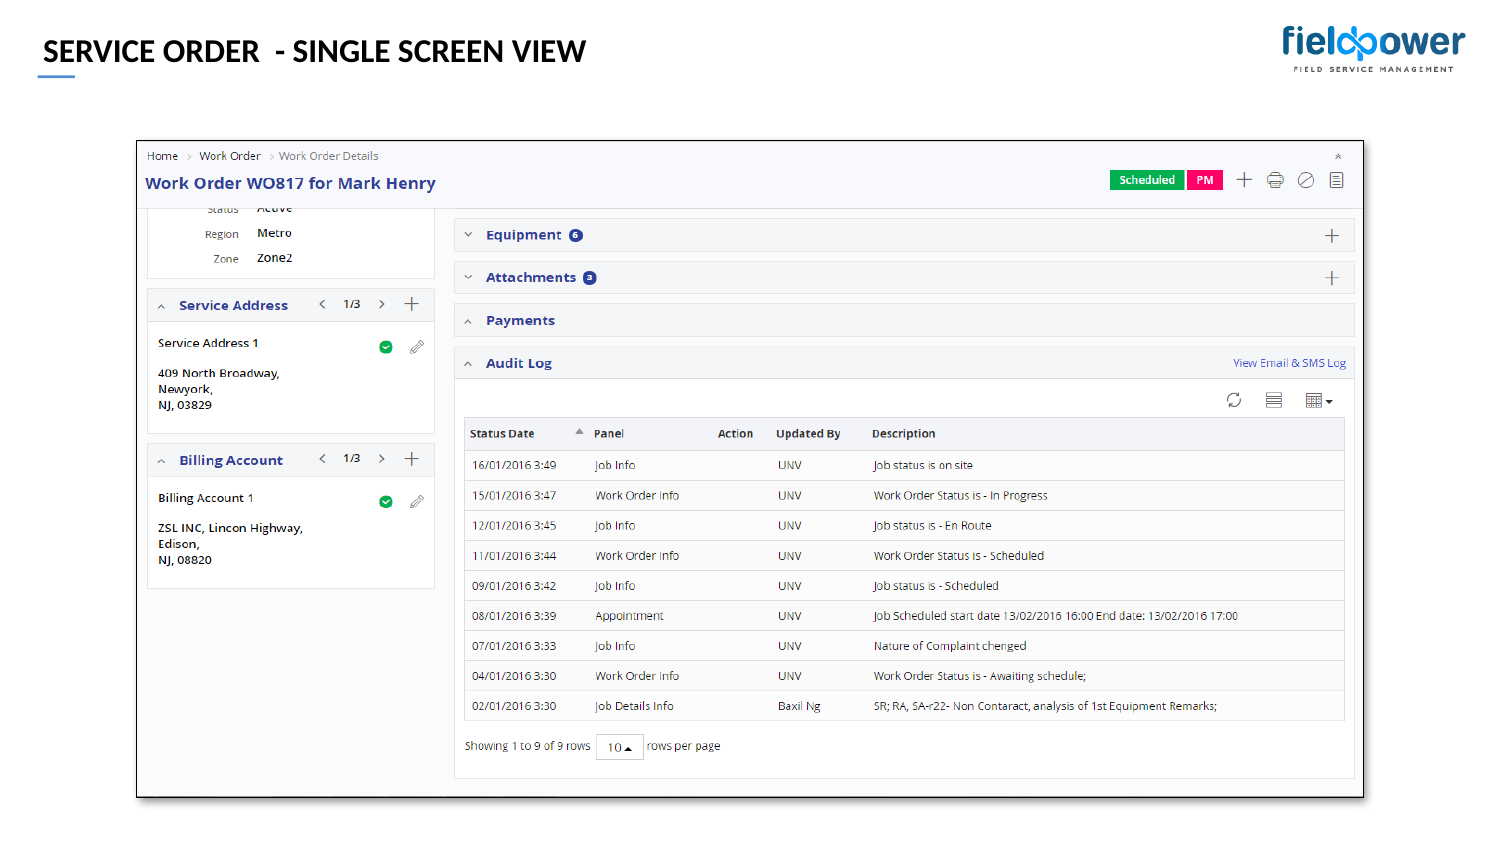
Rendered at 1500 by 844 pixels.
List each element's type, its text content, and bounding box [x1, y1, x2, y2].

text_box SERVICE ORDER - SINGLE SCREEN VIEW [28, 21, 603, 77]
picture [1281, 21, 1467, 76]
picture [136, 139, 1364, 798]
text_box [35, 73, 77, 80]
